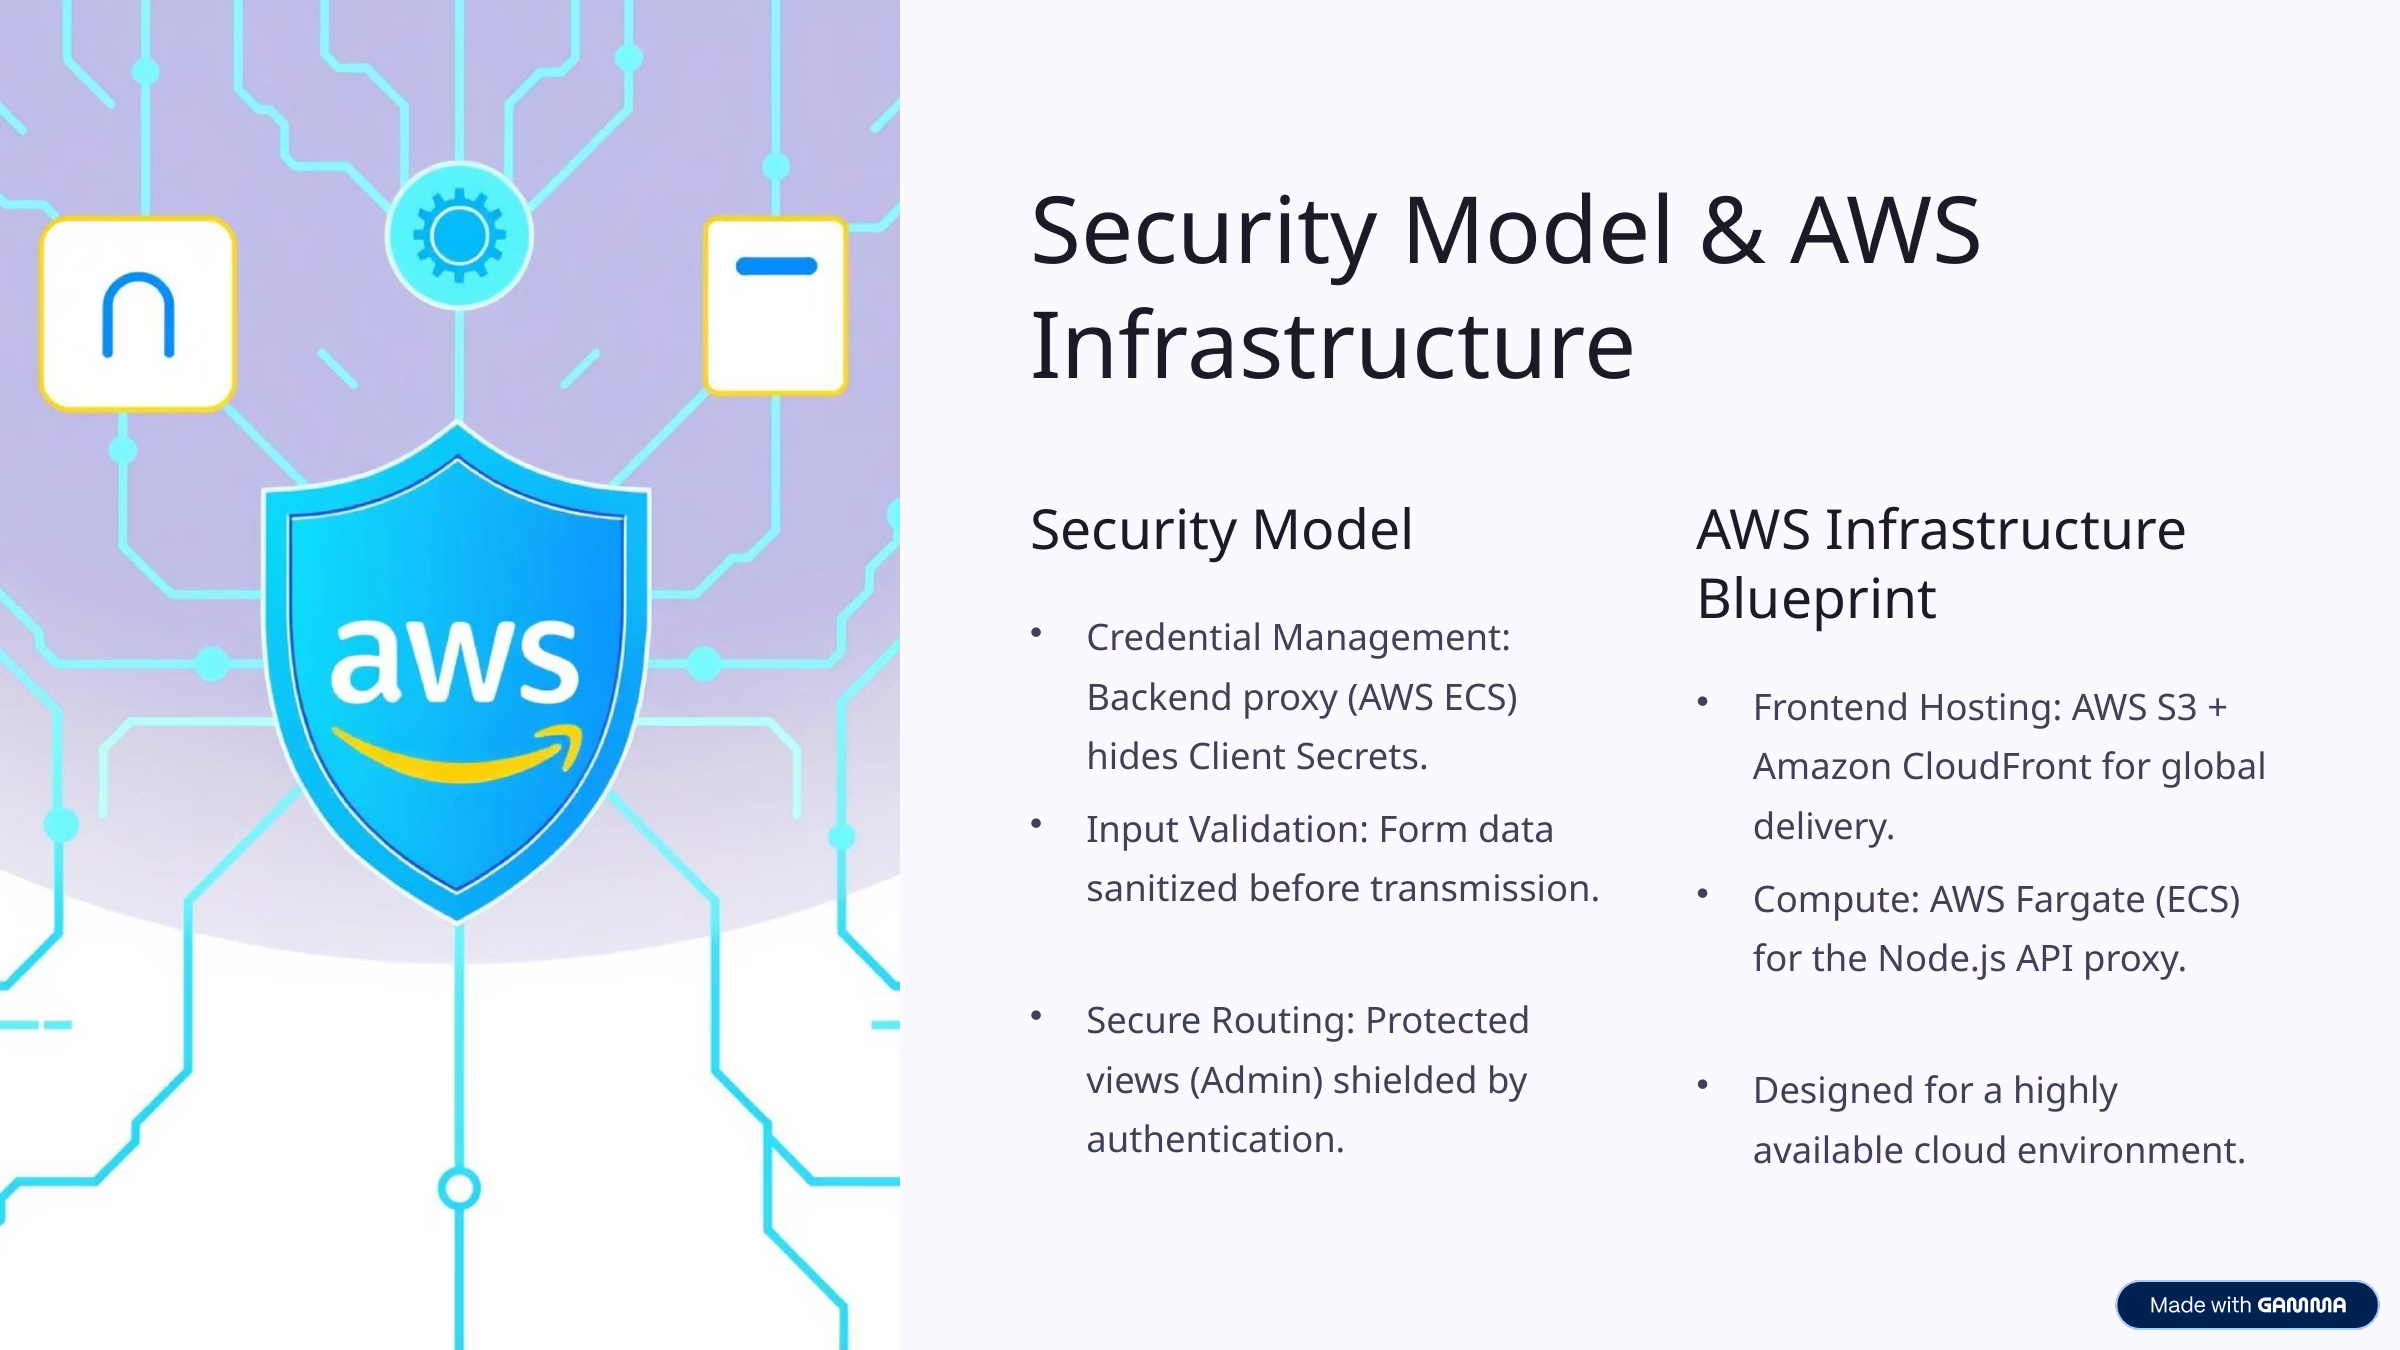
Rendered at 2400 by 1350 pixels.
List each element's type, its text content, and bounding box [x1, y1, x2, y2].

picture [2106, 1271, 2389, 1339]
text_box Credential Management: Backend proxy (AWS ECS) hides Client Secrets. [1030, 598, 1605, 778]
text_box Security Model [1030, 491, 1589, 562]
text_box Secure Routing: Protected views (Admin) shielded by authentication. [1030, 981, 1605, 1161]
text_box Frontend Hosting: AWS S3 + Amazon CloudFront for global delivery. [1696, 668, 2271, 847]
text_box Compute: AWS Fargate (ECS) for the Node.js API proxy. [1696, 860, 2271, 1039]
text_box Security Model & AWS Infrastructure [1030, 166, 2270, 399]
text_box Designed for a highly available cloud environment. [1696, 1051, 2271, 1171]
text_box Input Validation: Form data sanitized before transmission. [1030, 790, 1605, 969]
picture [0, 0, 900, 1350]
text_box AWS Infrastructure Blueprint [1696, 491, 2271, 632]
